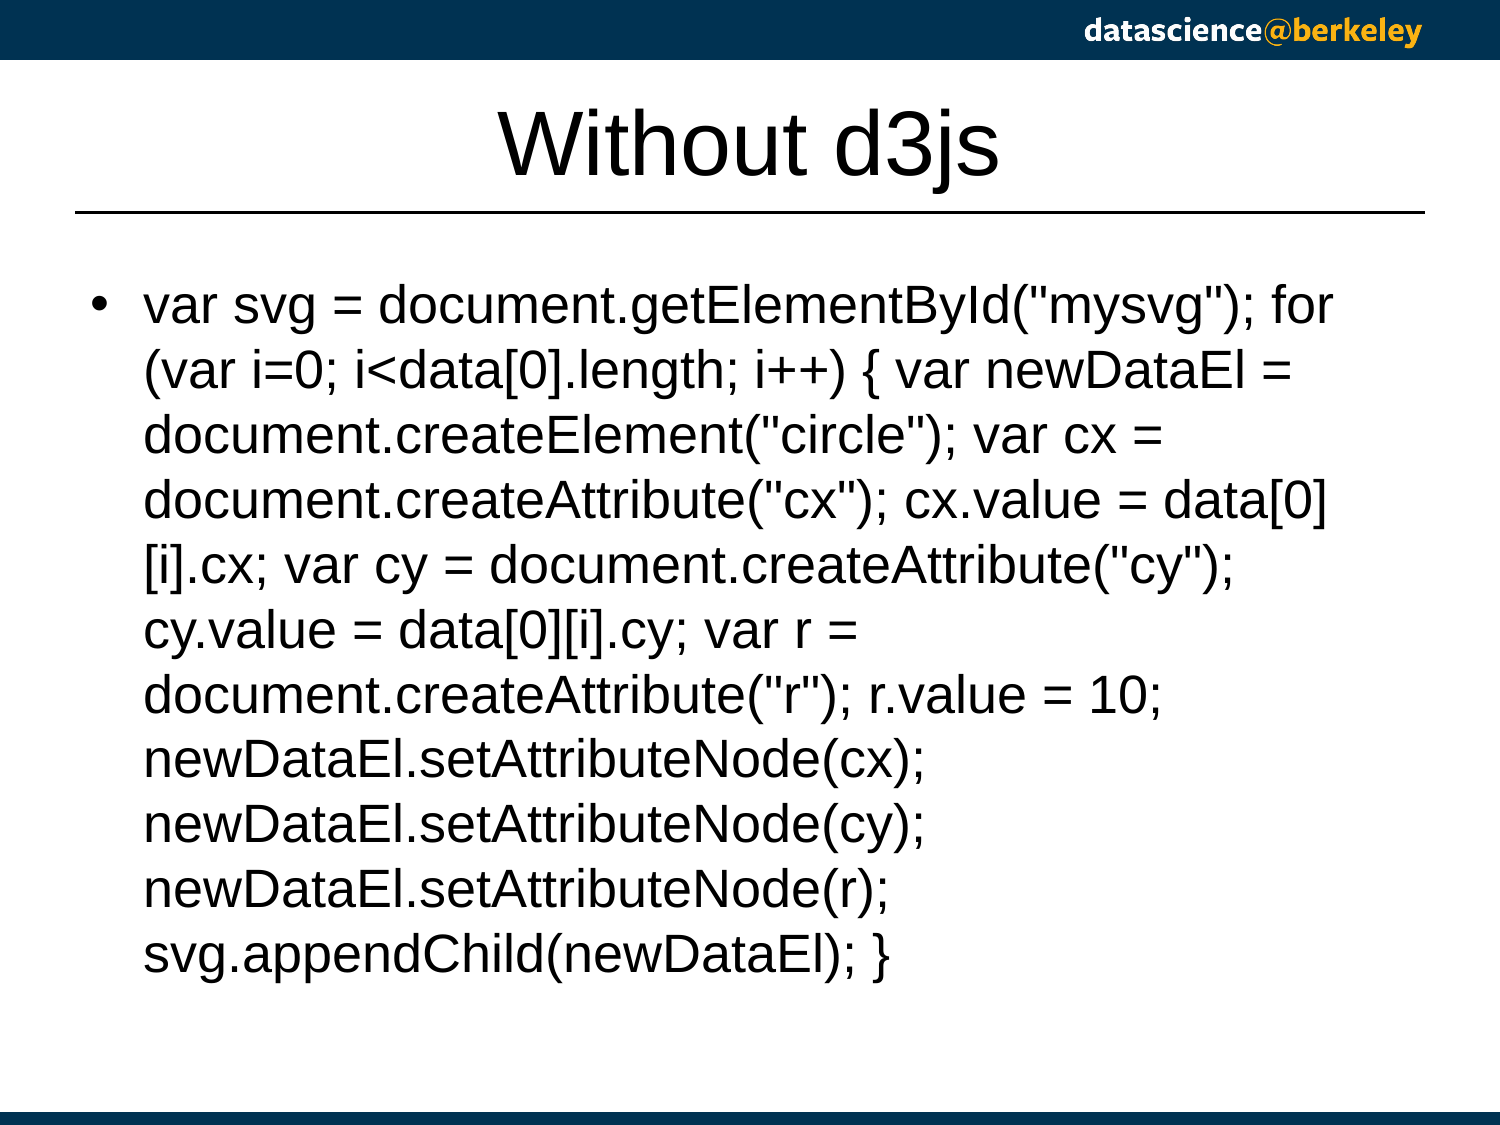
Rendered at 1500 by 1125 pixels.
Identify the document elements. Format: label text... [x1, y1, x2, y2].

picture [1079, 10, 1431, 52]
title Without d3js [75, 45, 1425, 233]
list var svg = document.getElementById("mysvg"); for (var i=0; i<data[0].length; i++) { var newDataEl = document.createElement("circle"); var cx = document.createAttribute("cx"); cx.value = data[0][i].cx; var cy = document.createAttribute("cy"); cy.value = data[0][i].cy; var r = document.createAttribute("r"); r.value = 10; newDataEl.setAttributeNode(cx); newDataEl.setAttributeNode(cy); newDataEl.setAttributeNode(r); svg.appendChild(newDataEl); } [75, 262, 1425, 1005]
